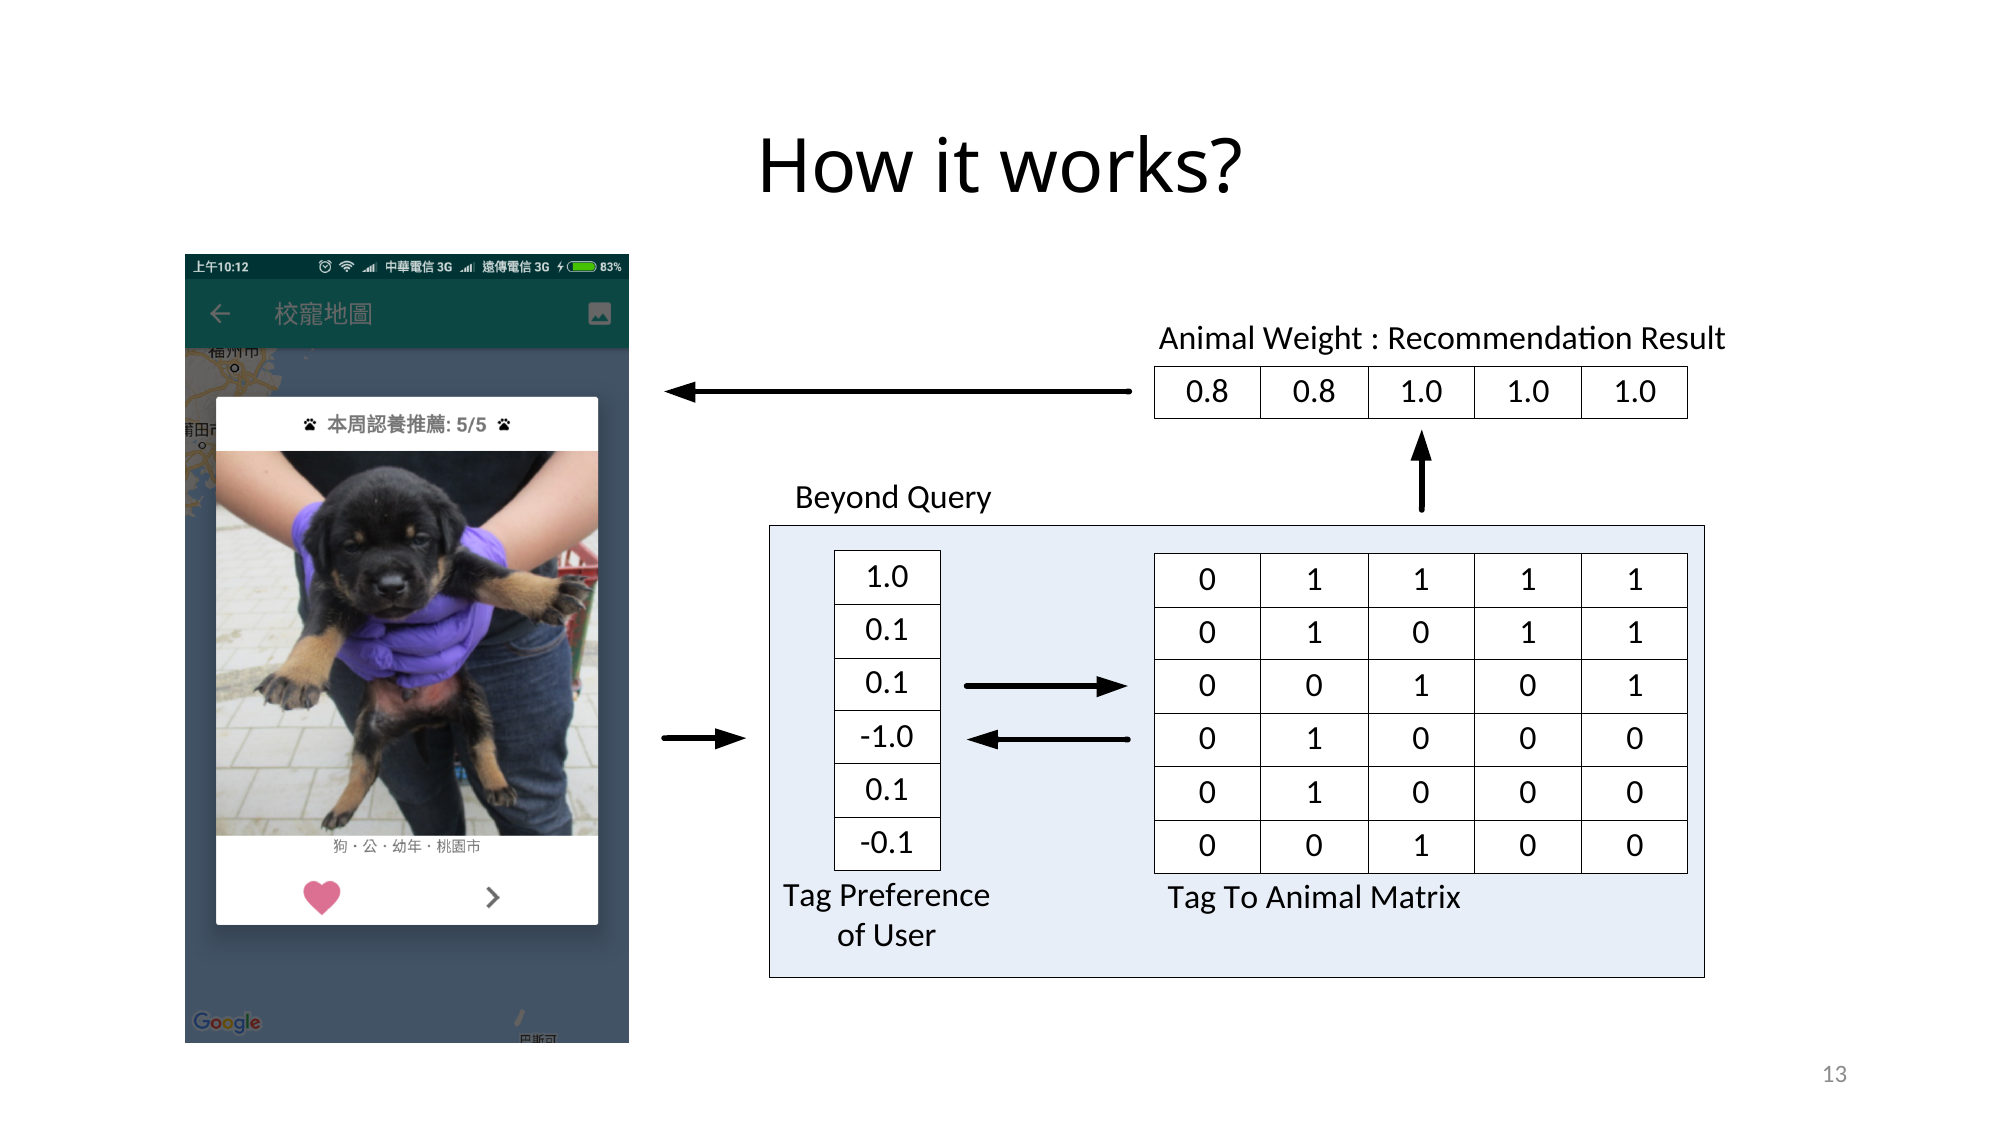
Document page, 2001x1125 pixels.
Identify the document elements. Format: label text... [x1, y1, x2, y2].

title How it works? [137, 59, 1863, 278]
picture [185, 254, 1733, 1043]
slide_number 13 [1412, 1042, 1863, 1103]
